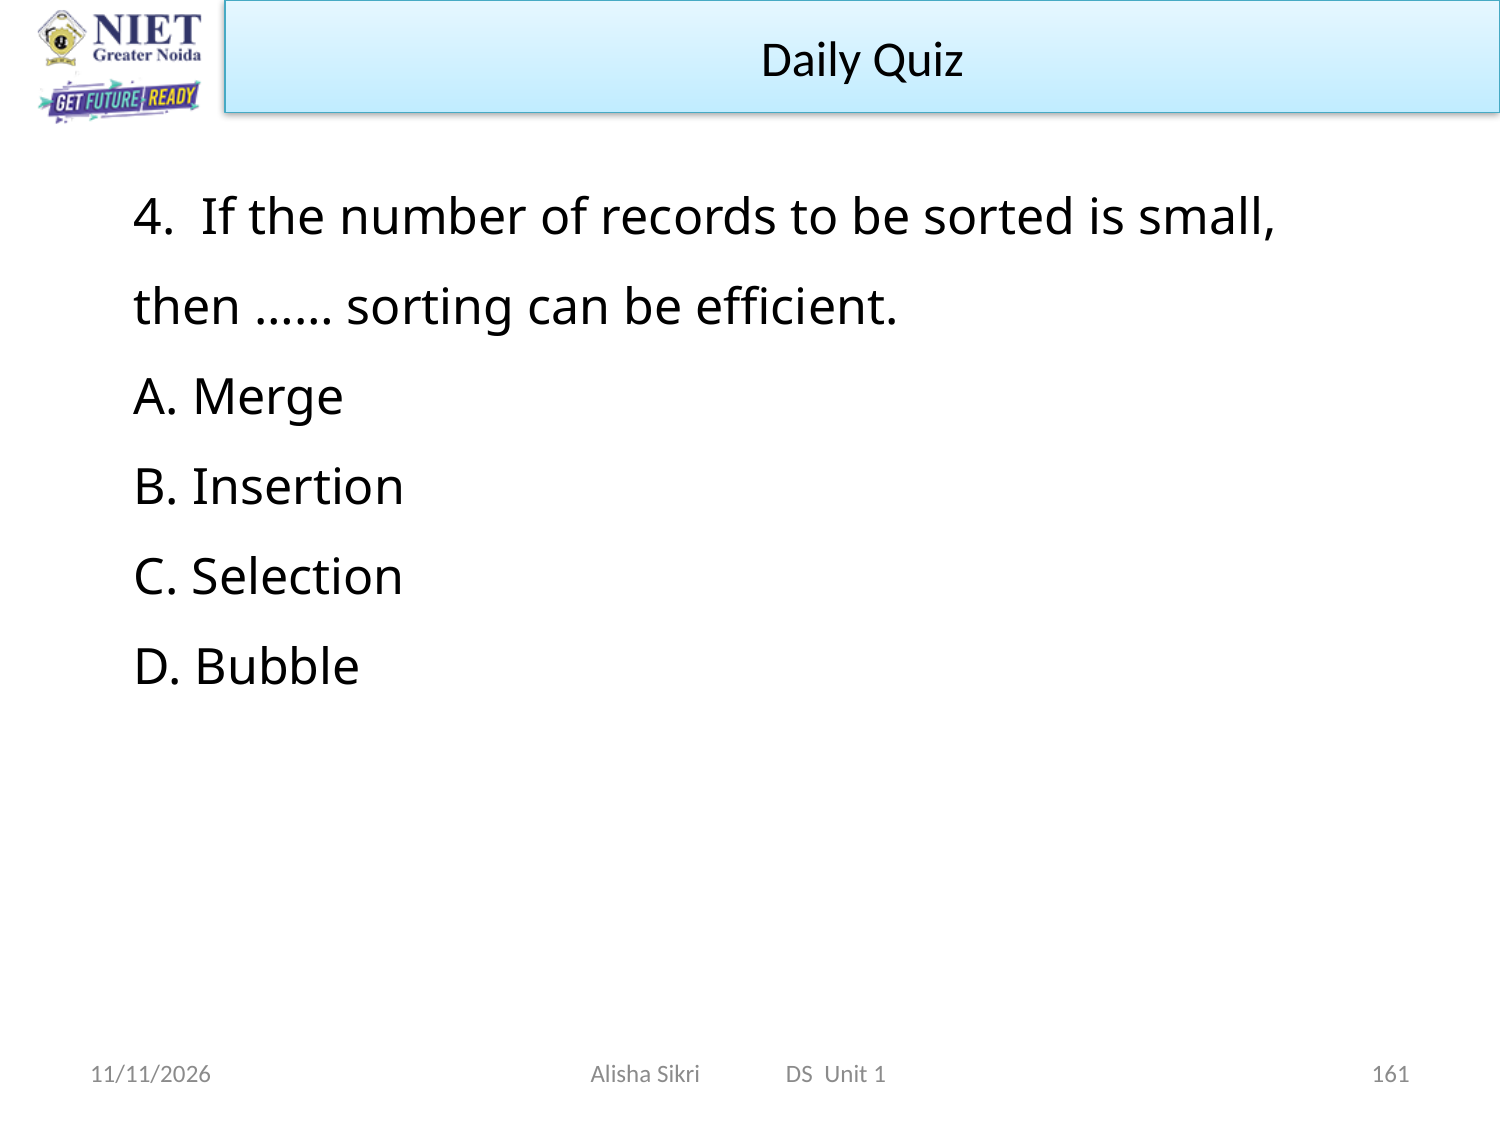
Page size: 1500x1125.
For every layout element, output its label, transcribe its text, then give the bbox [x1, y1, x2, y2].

footer Alisha Sikri DS Unit 1 [412, 1042, 1074, 1103]
slide_number 161 [1074, 1042, 1425, 1103]
list 4. If the number of records to be sorted is small, then …… sorting can be efficient. A. Merge B. Insertion C. Selection D. Bubble [118, 146, 1376, 1024]
text_box Daily Quiz [238, 0, 1500, 113]
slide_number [75, 1042, 412, 1103]
picture [0, 0, 238, 135]
